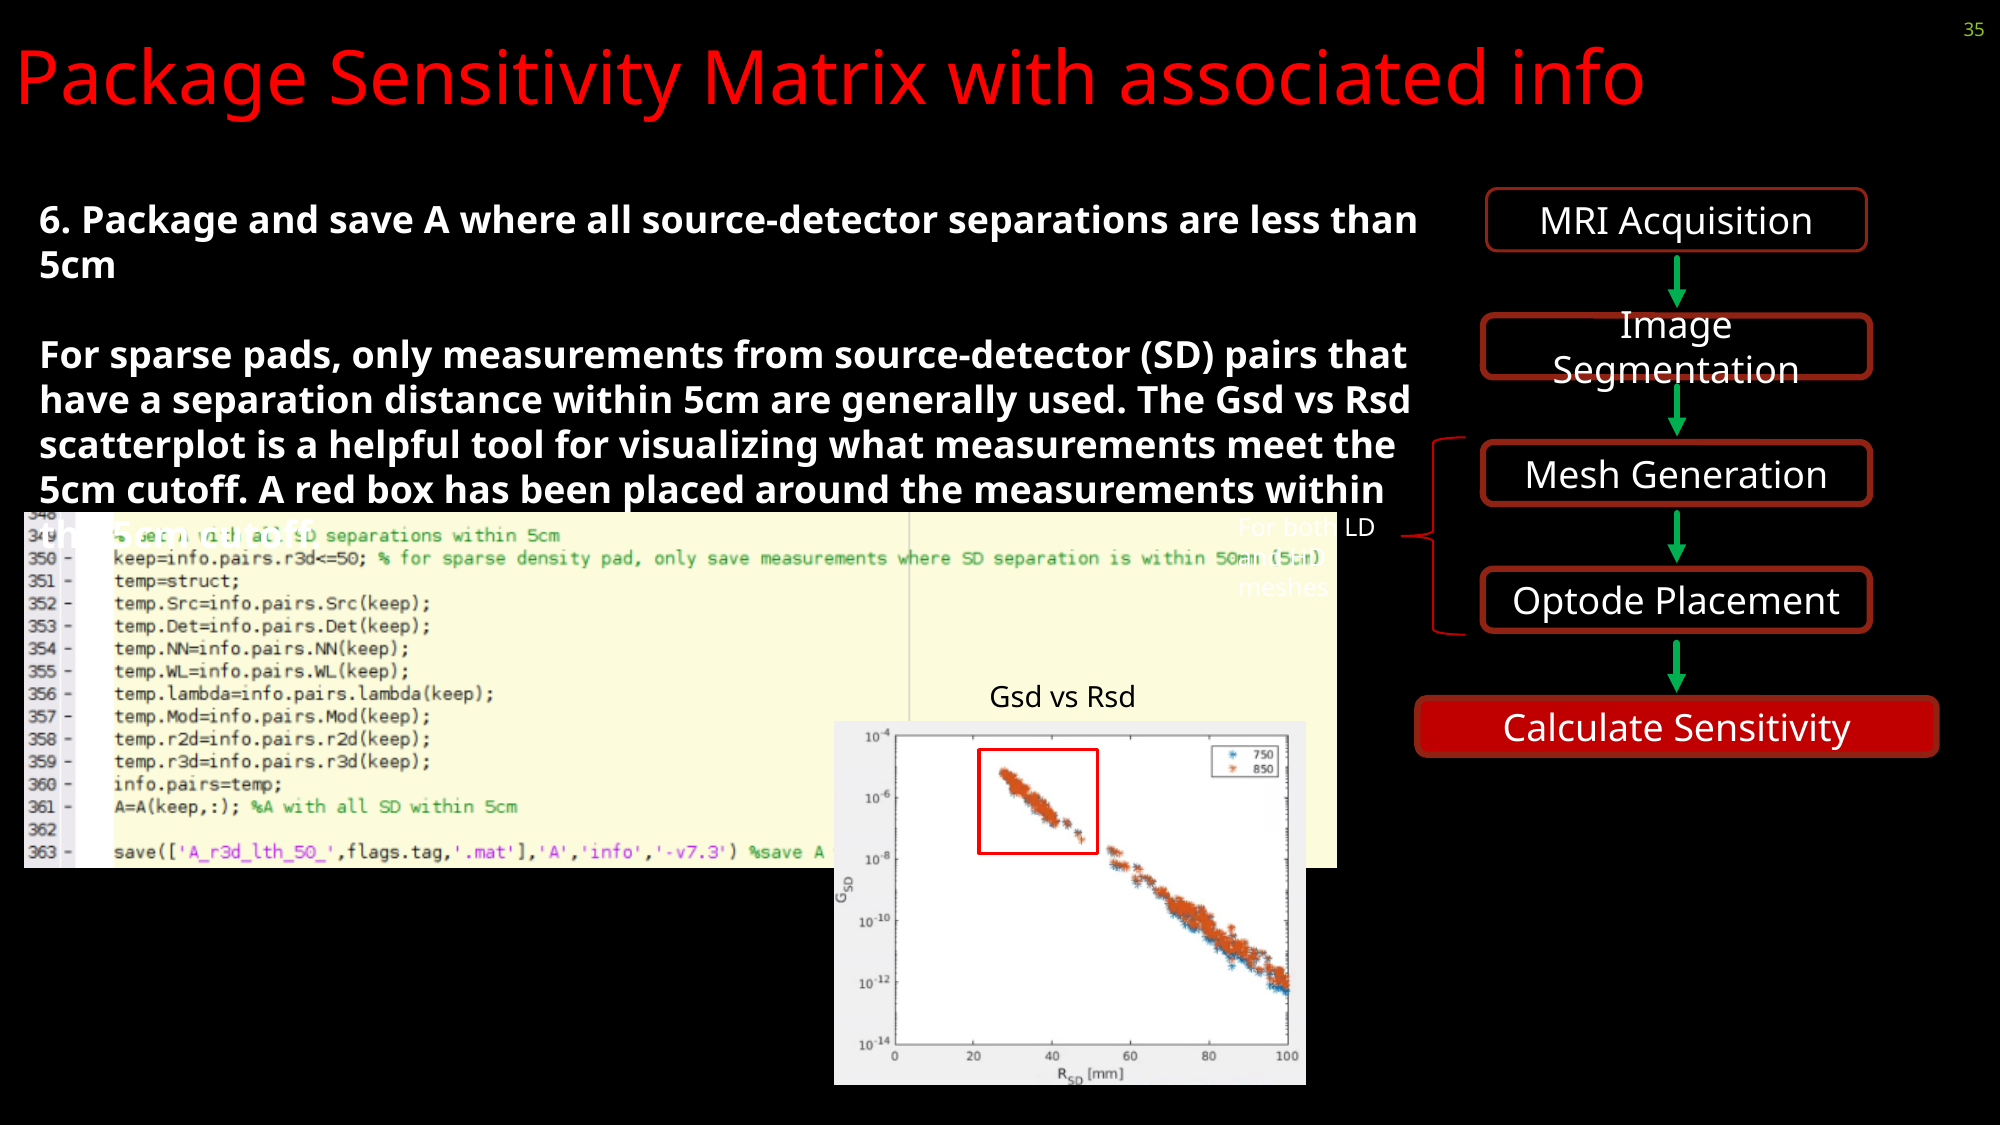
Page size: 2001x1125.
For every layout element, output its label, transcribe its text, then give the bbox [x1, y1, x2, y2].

picture [23, 511, 1338, 1085]
text_box Image Segmentation [1481, 313, 1872, 379]
text_box [1431, 436, 1466, 636]
text_box Package Sensitivity Matrix with associated info [0, 0, 2000, 149]
slide_number 35 [1887, 0, 2000, 60]
text_box MRI Acquisition [1485, 187, 1868, 253]
text_box 6. Package and save A where all source-detector separations are less than 5cm For sparse pads, only measurements from source-detector (SD) pairs that have a separation distance within 5cm are generally used. The Gsd vs Rsd scatterplot is a helpful tool for visualizing what measurements meet the 5cm cutoff. A red box has been placed around the measurements within the 5cm cutoff. [24, 189, 1465, 530]
text_box Mesh Generation [1481, 440, 1872, 506]
text_box Calculate Sensitivity [1415, 696, 1939, 757]
text_box Optode Placement [1481, 567, 1872, 633]
text_box For both LD and HD meshes [1223, 503, 1431, 609]
